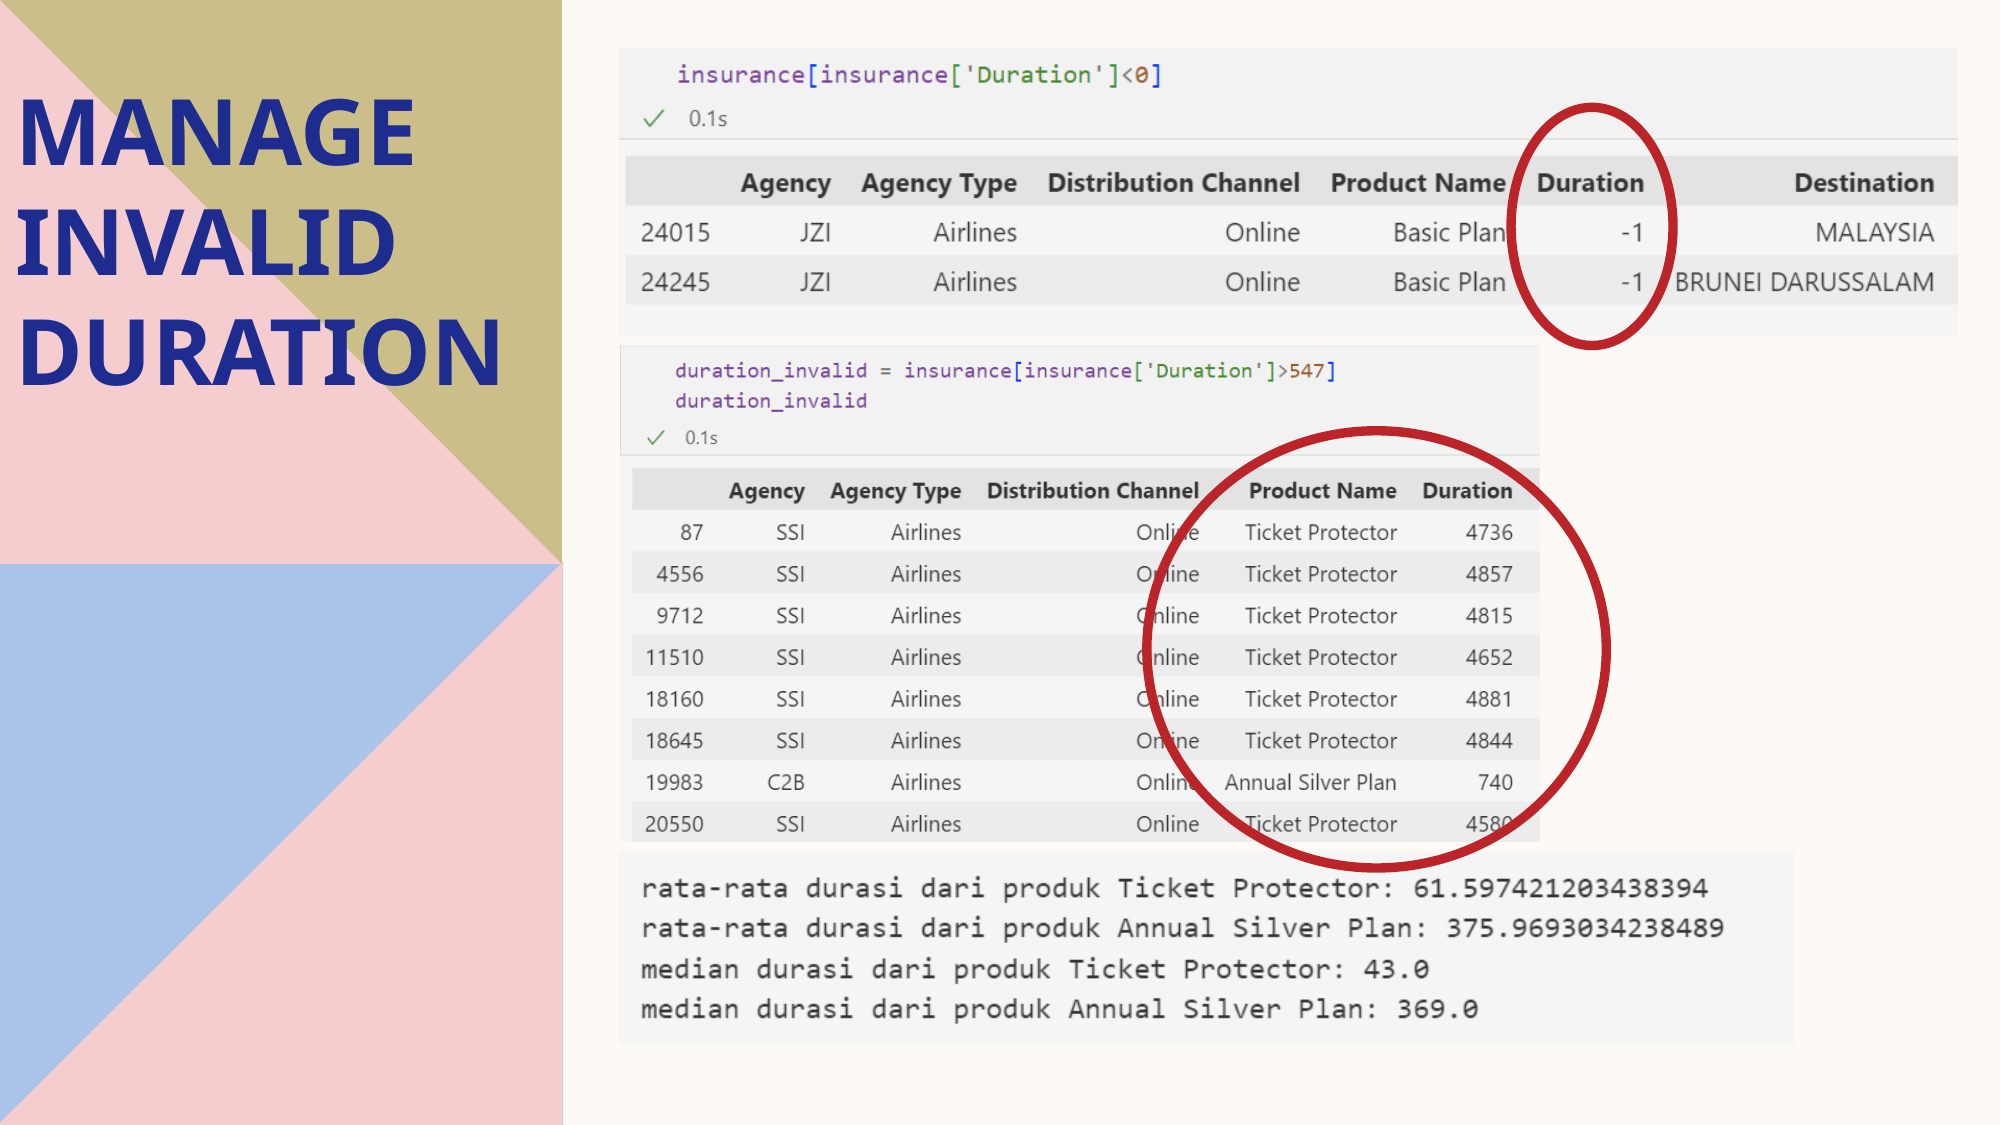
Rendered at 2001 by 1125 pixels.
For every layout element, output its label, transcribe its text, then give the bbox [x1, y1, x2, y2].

picture [618, 852, 1794, 1045]
text_box [1540, 495, 1607, 804]
title Manage Invalid Duration [0, 66, 577, 563]
picture [618, 48, 1959, 335]
picture [620, 345, 1540, 842]
text_box [1557, 335, 1627, 347]
text_box [1266, 842, 1487, 852]
